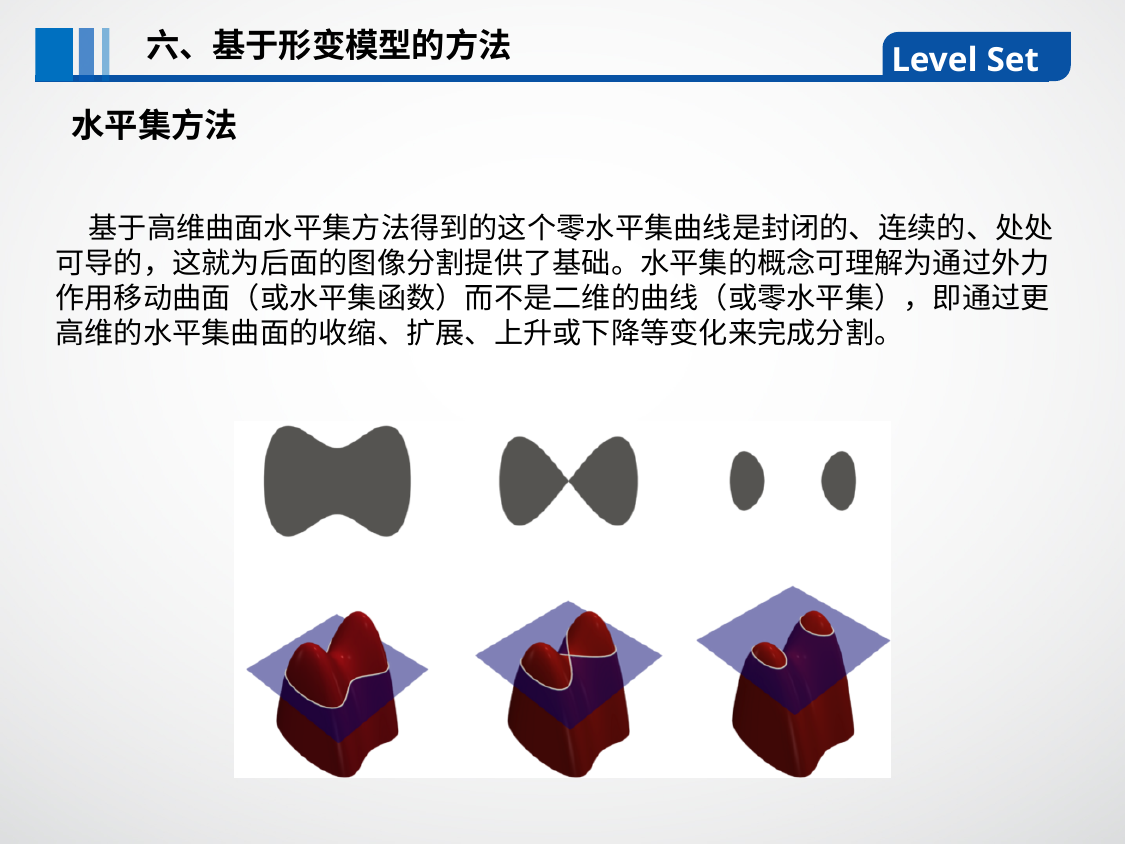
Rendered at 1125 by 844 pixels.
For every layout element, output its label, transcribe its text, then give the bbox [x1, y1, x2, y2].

text_box 六、基于形变模型的方法 [40, 17, 185, 72]
text_box Level Set [876, 31, 1067, 86]
text_box [185, 7, 1125, 83]
text_box 基于高维曲面水平集方法得到的这个零水平集曲线是封闭的、连续的、处处可导的，这就为后面的图像分割提供了基础。水平集的概念可理解为通过外力作用移动曲面（或水平集函数）而不是二维的曲线（或零水平集），即通过更高维的水平集曲面的收缩、扩展、上升或下降等变化来完成分割。 [40, 202, 1085, 357]
picture [0, 0, 1125, 844]
text_box [730, 250, 766, 291]
text_box 水平集方法 [56, 96, 253, 152]
